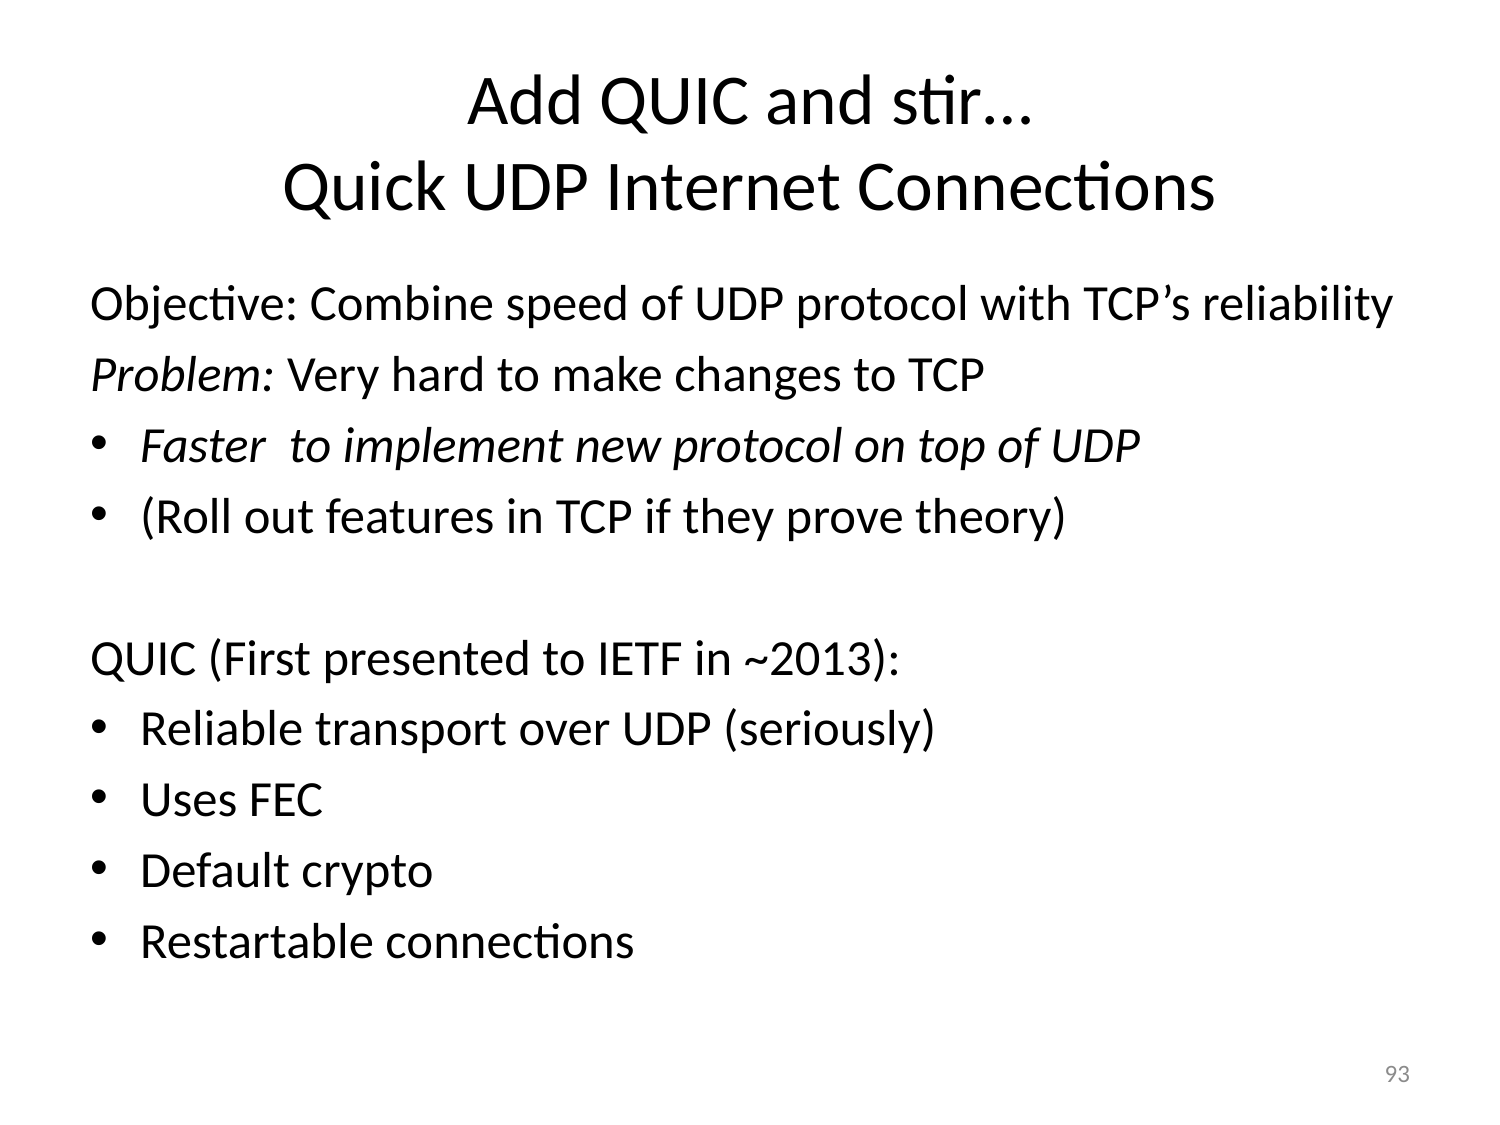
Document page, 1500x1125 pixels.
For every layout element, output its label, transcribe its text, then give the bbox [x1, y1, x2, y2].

slide_number 93 [1074, 1042, 1425, 1103]
title Add QUIC and stir… Quick UDP Internet Connections [75, 45, 1425, 233]
list Objective: Combine speed of UDP protocol with TCP’s reliability Problem: Very hard to make changes to TCP Faster to implement new protocol on top of UDP (Roll out features in TCP if they prove theory) QUIC (First presented to IETF in ~2013): Reliable transport over UDP (seriously) Uses FEC Default crypto Restartable connections [75, 262, 1425, 1005]
